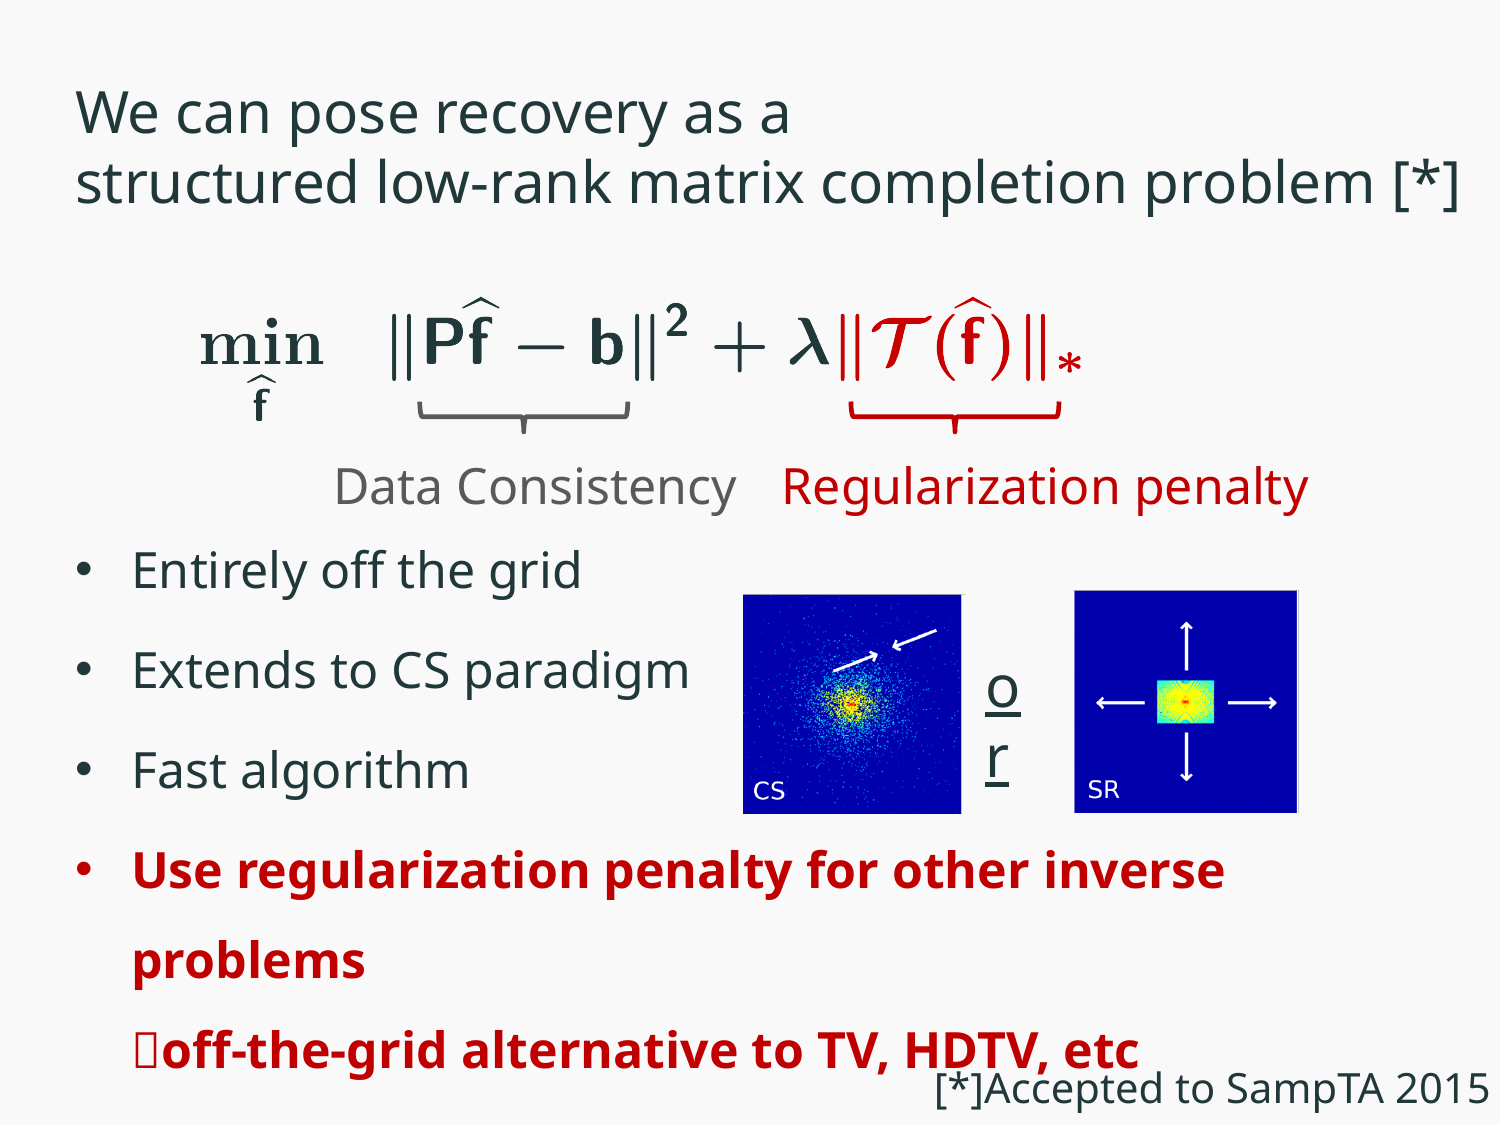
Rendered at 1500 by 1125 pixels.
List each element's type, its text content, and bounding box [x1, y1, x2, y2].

text_box [522, 421, 526, 433]
list Entirely off the grid Extends to CS paradigm Fast algorithm Use regularization penalty for other inverse problems off-the-grid alternative to TV, HDTV, etc [60, 213, 1450, 1094]
text_box We can pose recovery as a structured low-rank matrix completion problem [*] [59, 77, 1500, 213]
text_box [*]Accepted to SampTA 2015 [843, 1029, 1500, 1120]
text_box Regularization penalty [692, 416, 1324, 522]
picture [1073, 590, 1300, 814]
text_box Data Consistency [243, 421, 692, 522]
picture [200, 296, 1081, 421]
text_box or [970, 641, 1059, 797]
picture [743, 594, 967, 814]
